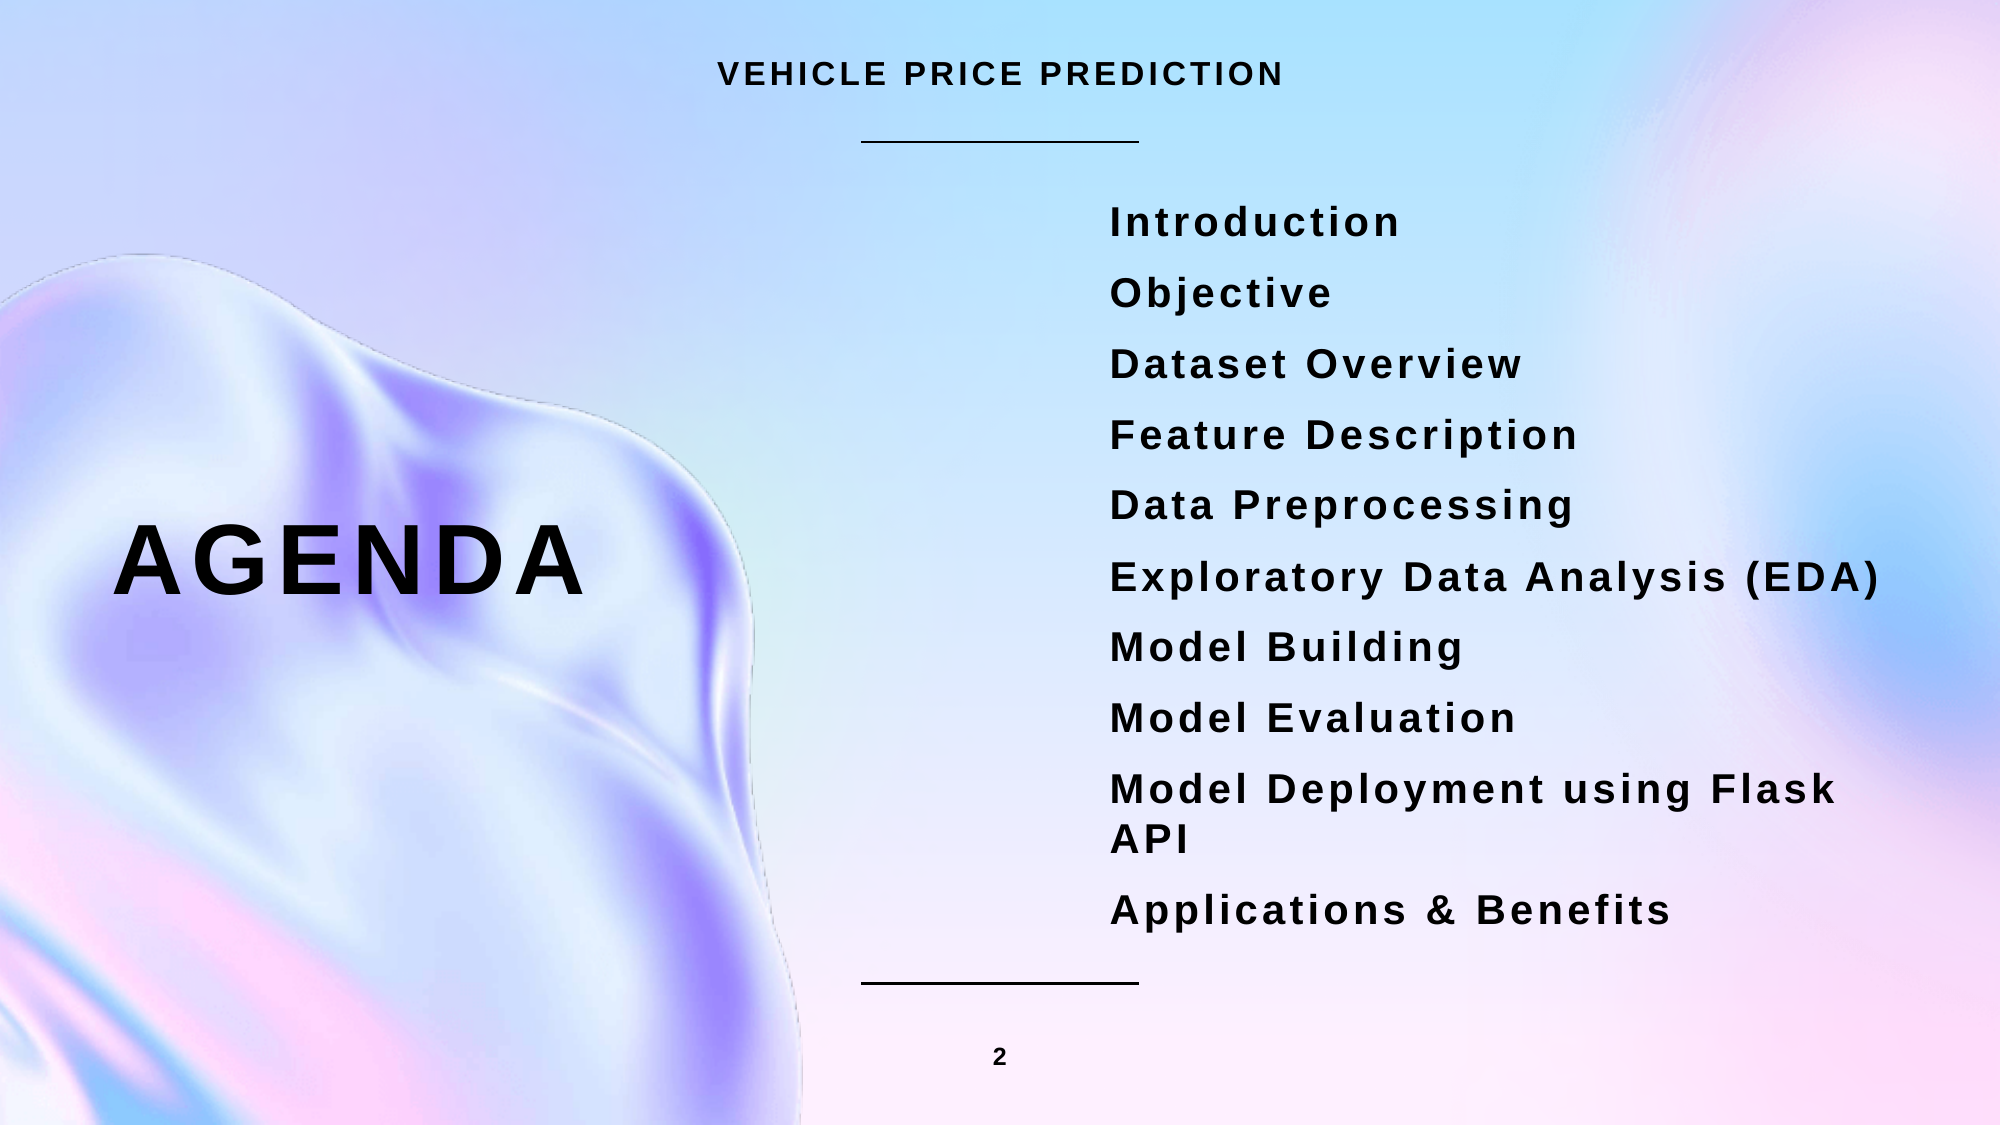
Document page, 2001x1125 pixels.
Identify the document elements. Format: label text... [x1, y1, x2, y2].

picture [0, 0, 2000, 1125]
title AGENDA [0, 200, 587, 925]
list Introduction Objective Dataset Overview Feature Description Data Preprocessing Exploratory Data Analysis (EDA) Model Building Model Evaluation Model Deployment using Flask API Applications & Benefits [1094, 201, 1945, 927]
slide_number 2 [662, 985, 1338, 1125]
footer VEHICLE PRICE PREDICTION [662, 1, 1338, 143]
